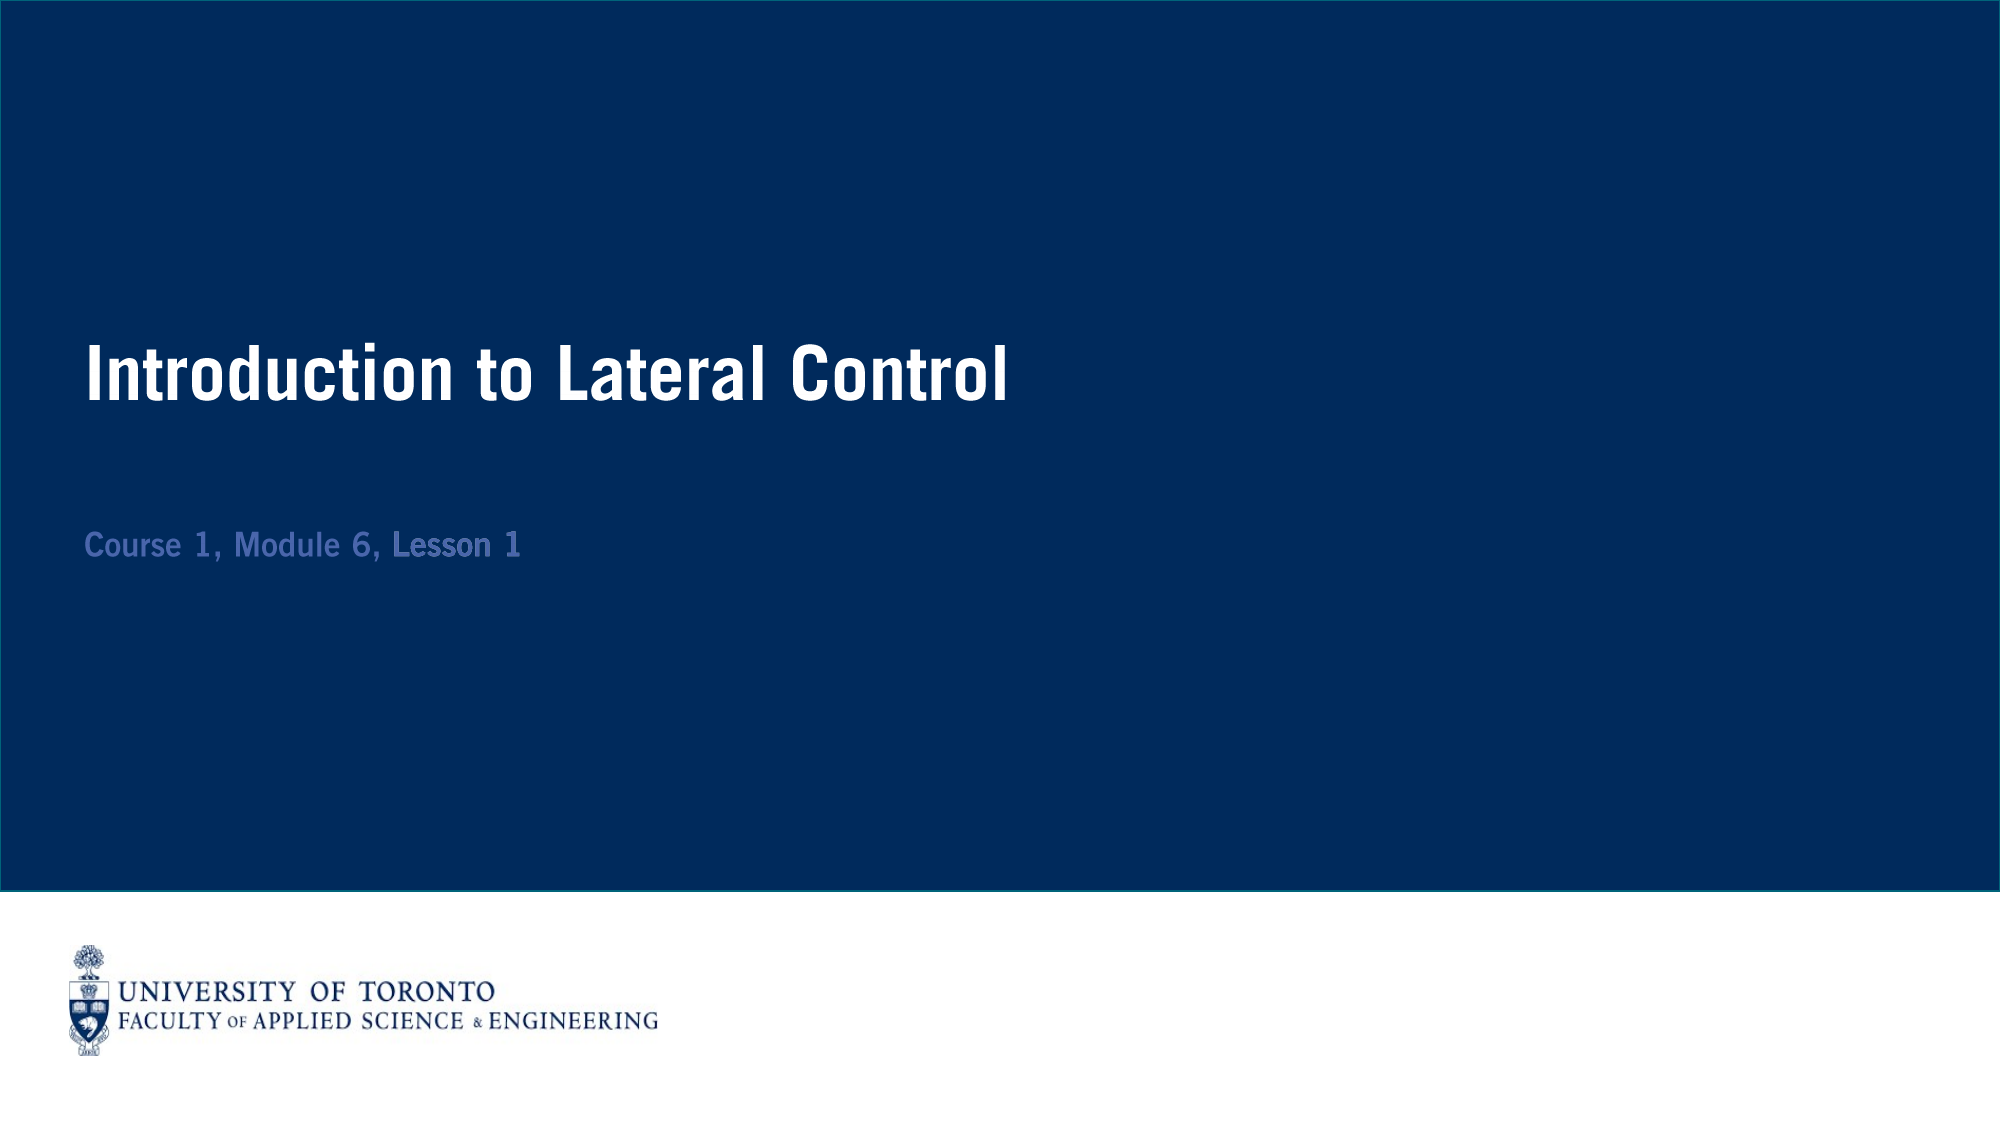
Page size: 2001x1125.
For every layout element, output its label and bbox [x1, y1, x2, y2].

text_box [0, 0, 2000, 891]
text_box [391, 523, 543, 564]
text_box [69, 945, 658, 1056]
text_box [84, 326, 1040, 417]
text_box [84, 523, 391, 564]
